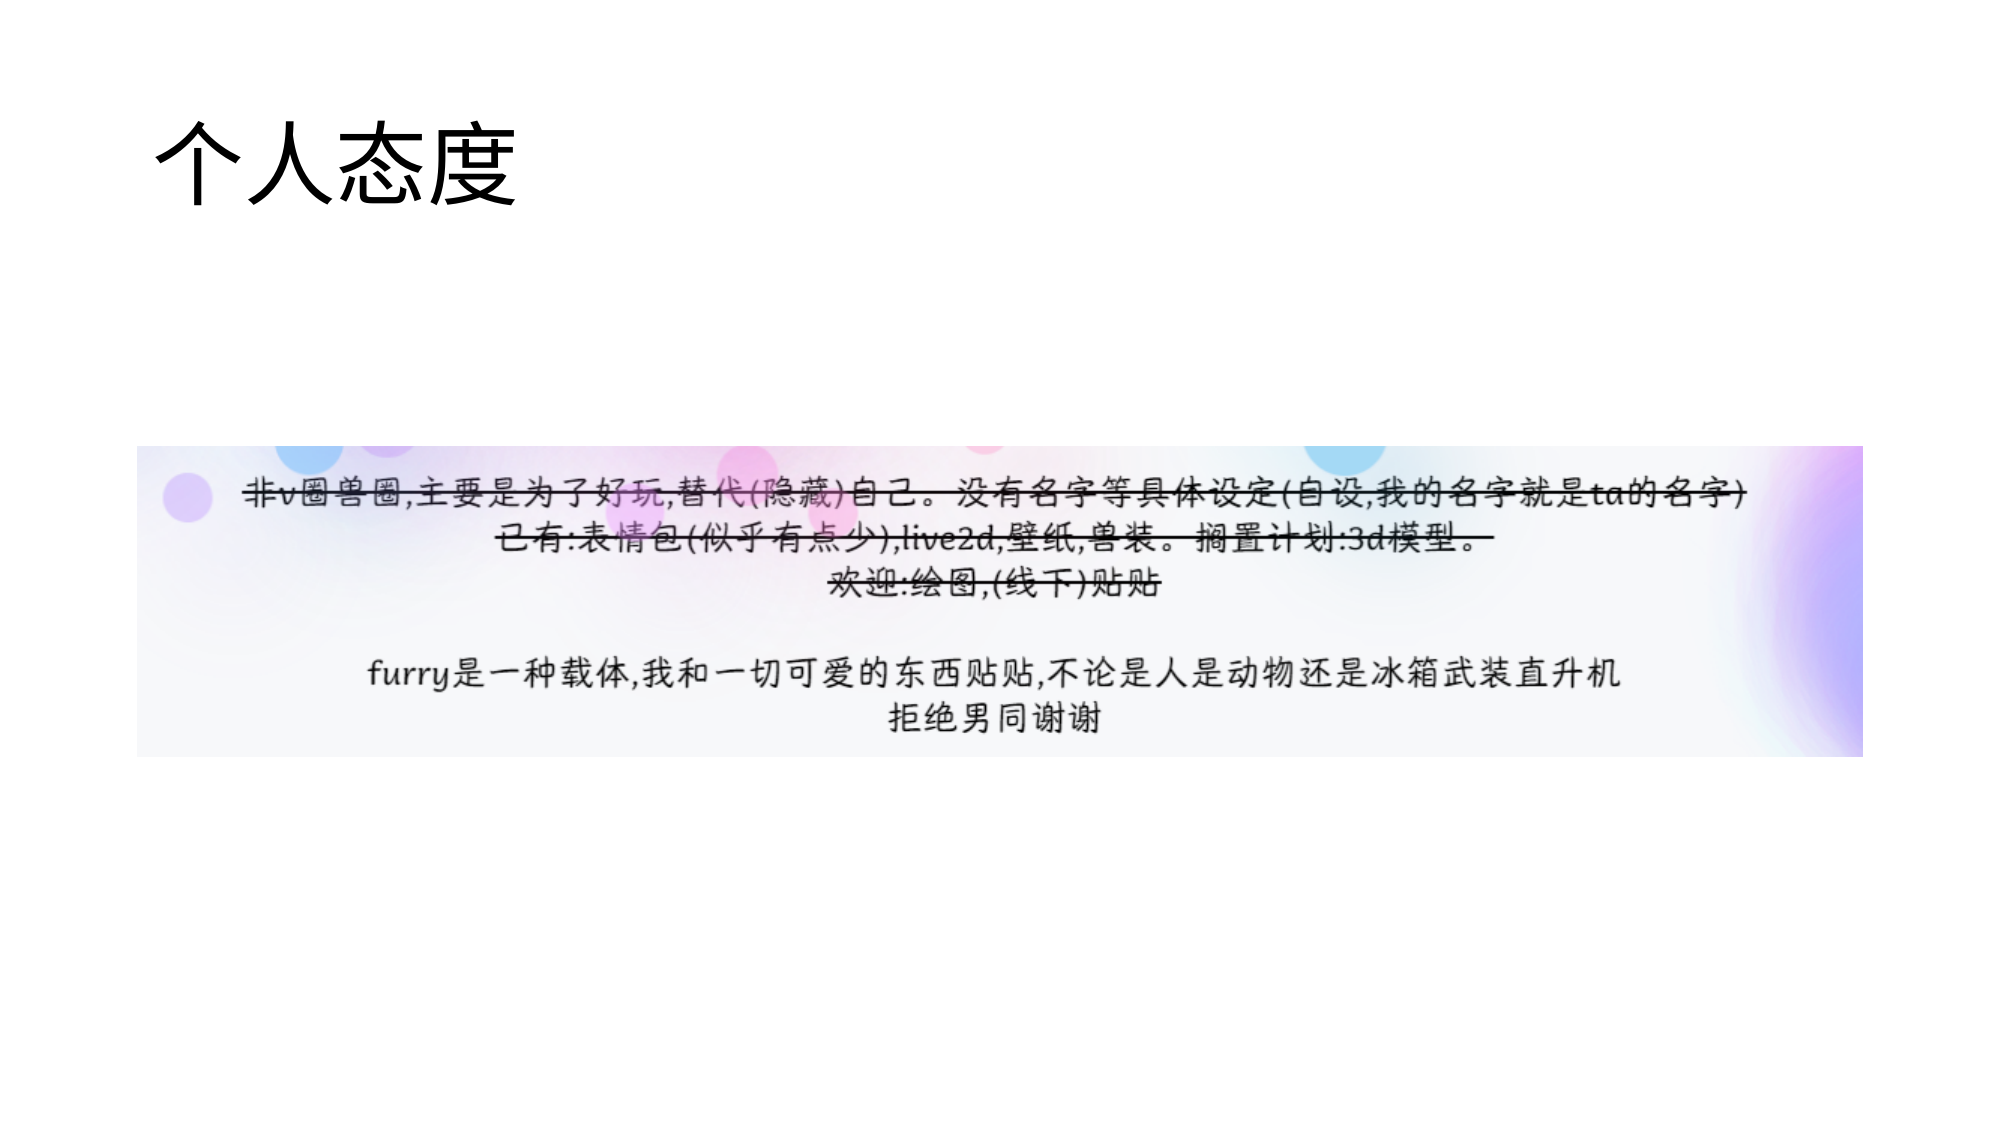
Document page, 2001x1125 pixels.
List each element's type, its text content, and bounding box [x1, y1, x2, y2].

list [137, 446, 1863, 757]
title 个人态度 [137, 59, 1863, 278]
